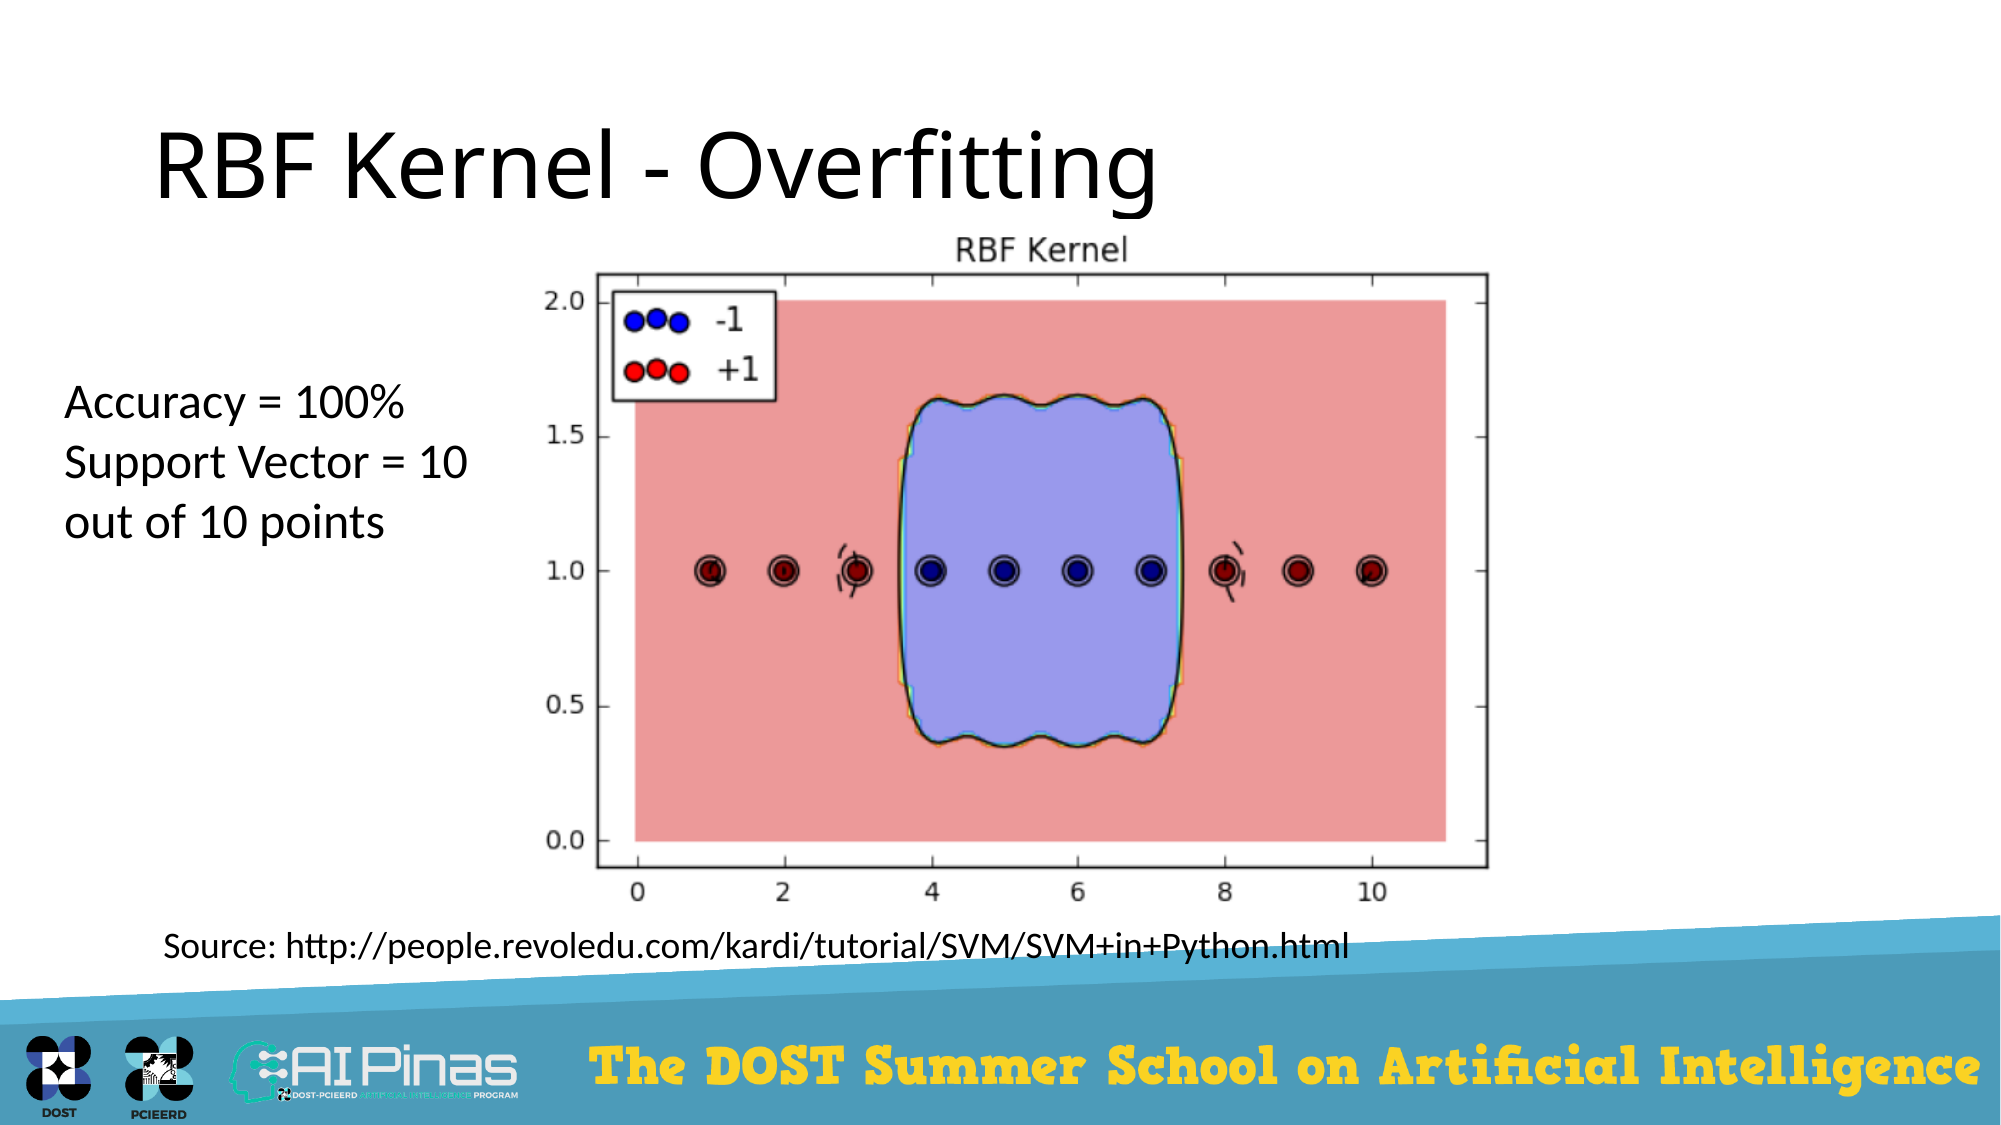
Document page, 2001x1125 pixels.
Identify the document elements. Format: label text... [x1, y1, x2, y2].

picture [0, 0, 2001, 1125]
text_box Accuracy = 100% Support Vector = 10 out of 10 points [49, 361, 501, 557]
text_box Source: http://people.revoledu.com/kardi/tutorial/SVM/SVM+in+Python.html [148, 914, 1374, 990]
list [501, 219, 1510, 934]
title RBF Kernel - Overfitting [137, 59, 1863, 278]
